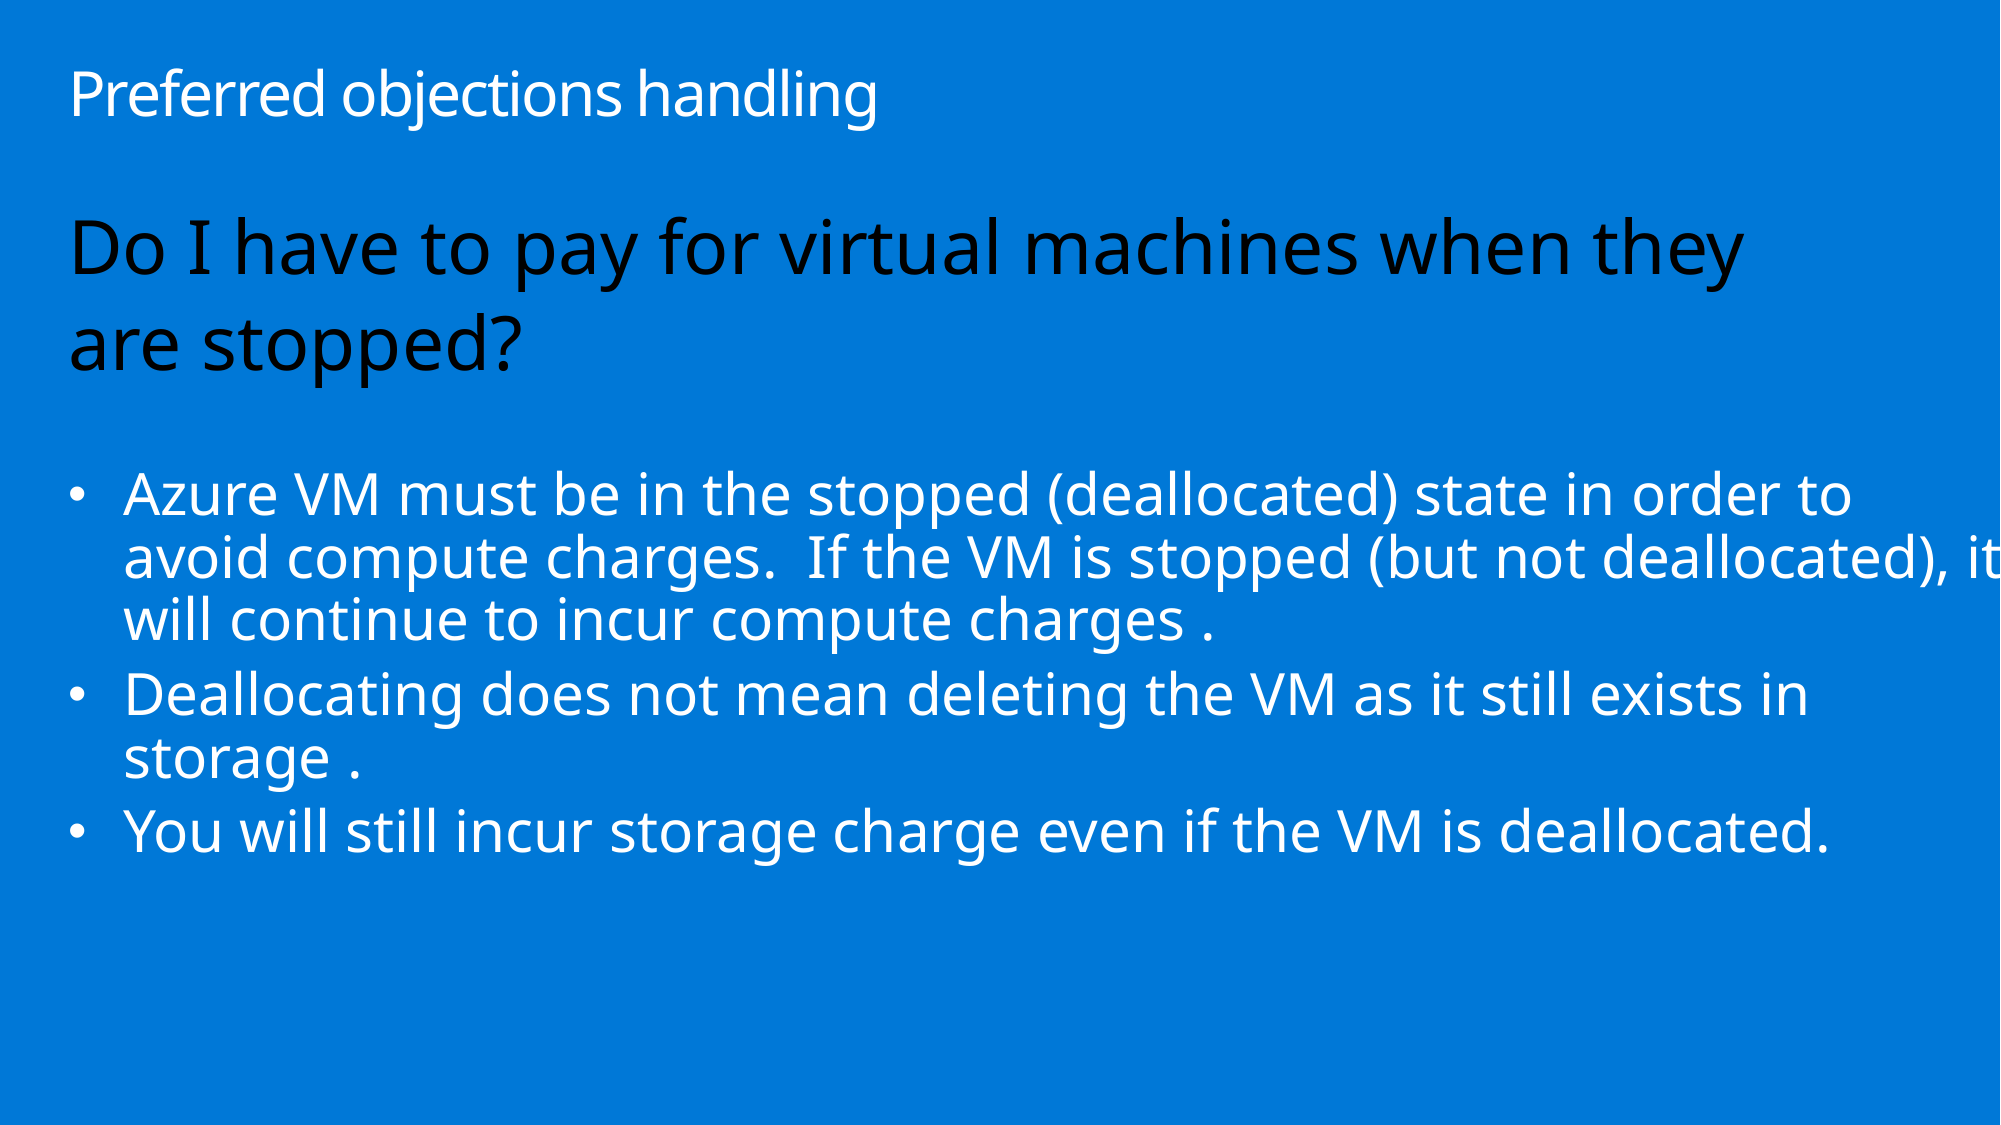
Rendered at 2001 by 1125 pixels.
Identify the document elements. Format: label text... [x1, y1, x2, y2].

title Preferred objections handling [44, 47, 1957, 195]
list Do I have to pay for virtual machines when they are stopped? Azure VM must be in the stopped (deallocated) state in order to avoid compute charges. If the VM is stopped (but not deallocated), it will continue to incur compute charges . Deallocating does not mean deleting the VM as it still exists in storage . You will still incur storage charge even if the VM is deallocated. [44, 195, 2000, 966]
